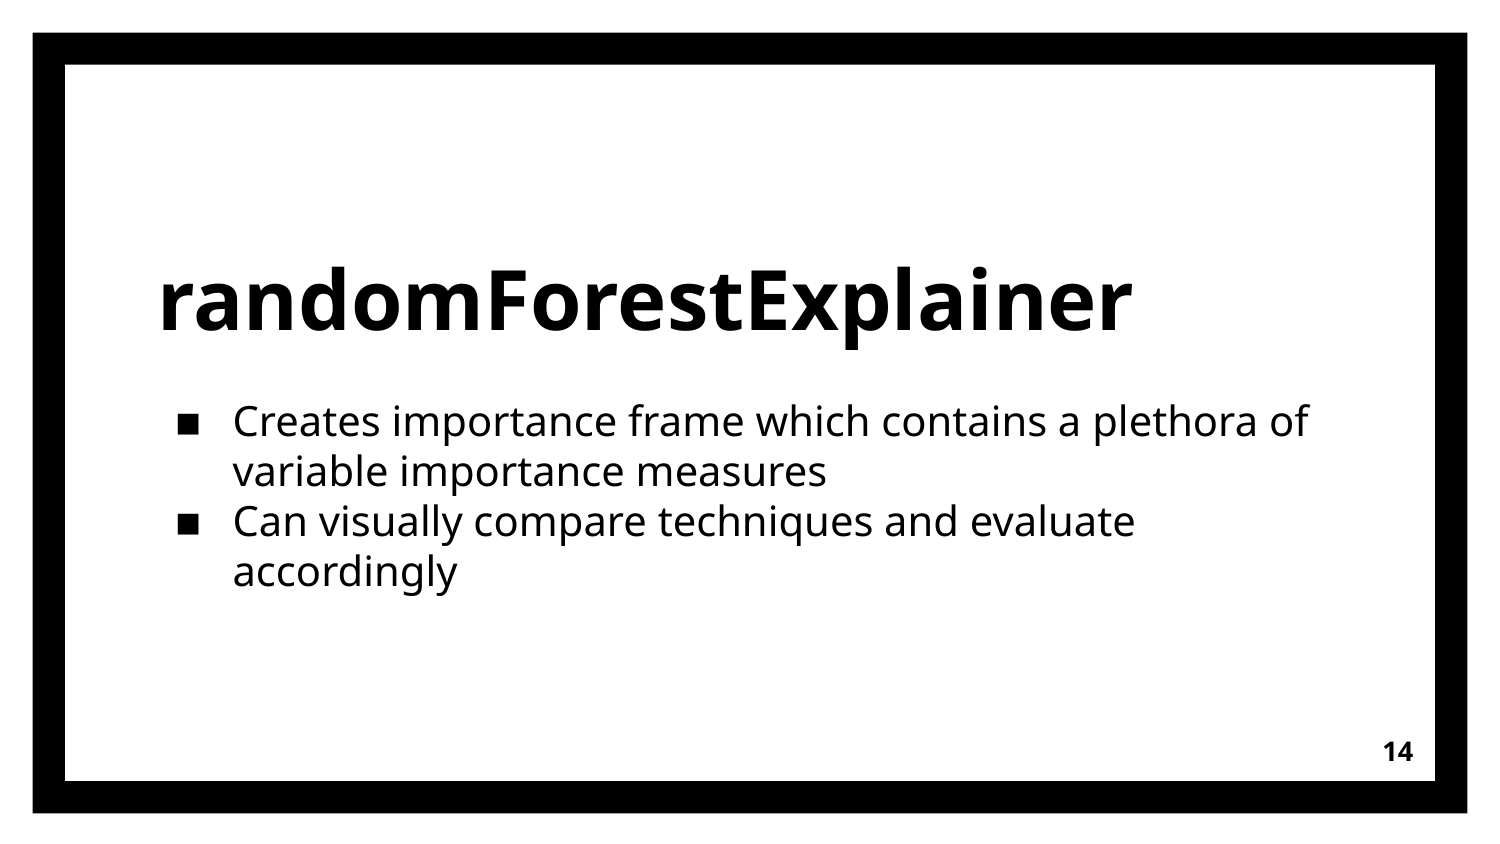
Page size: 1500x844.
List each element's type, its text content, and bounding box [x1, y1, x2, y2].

title randomForestExplainer [142, 139, 1294, 363]
slide_number ‹#› [1338, 720, 1429, 786]
list Creates importance frame which contains a plethora of variable importance measures Can visually compare techniques and evaluate accordingly [142, 379, 1358, 709]
